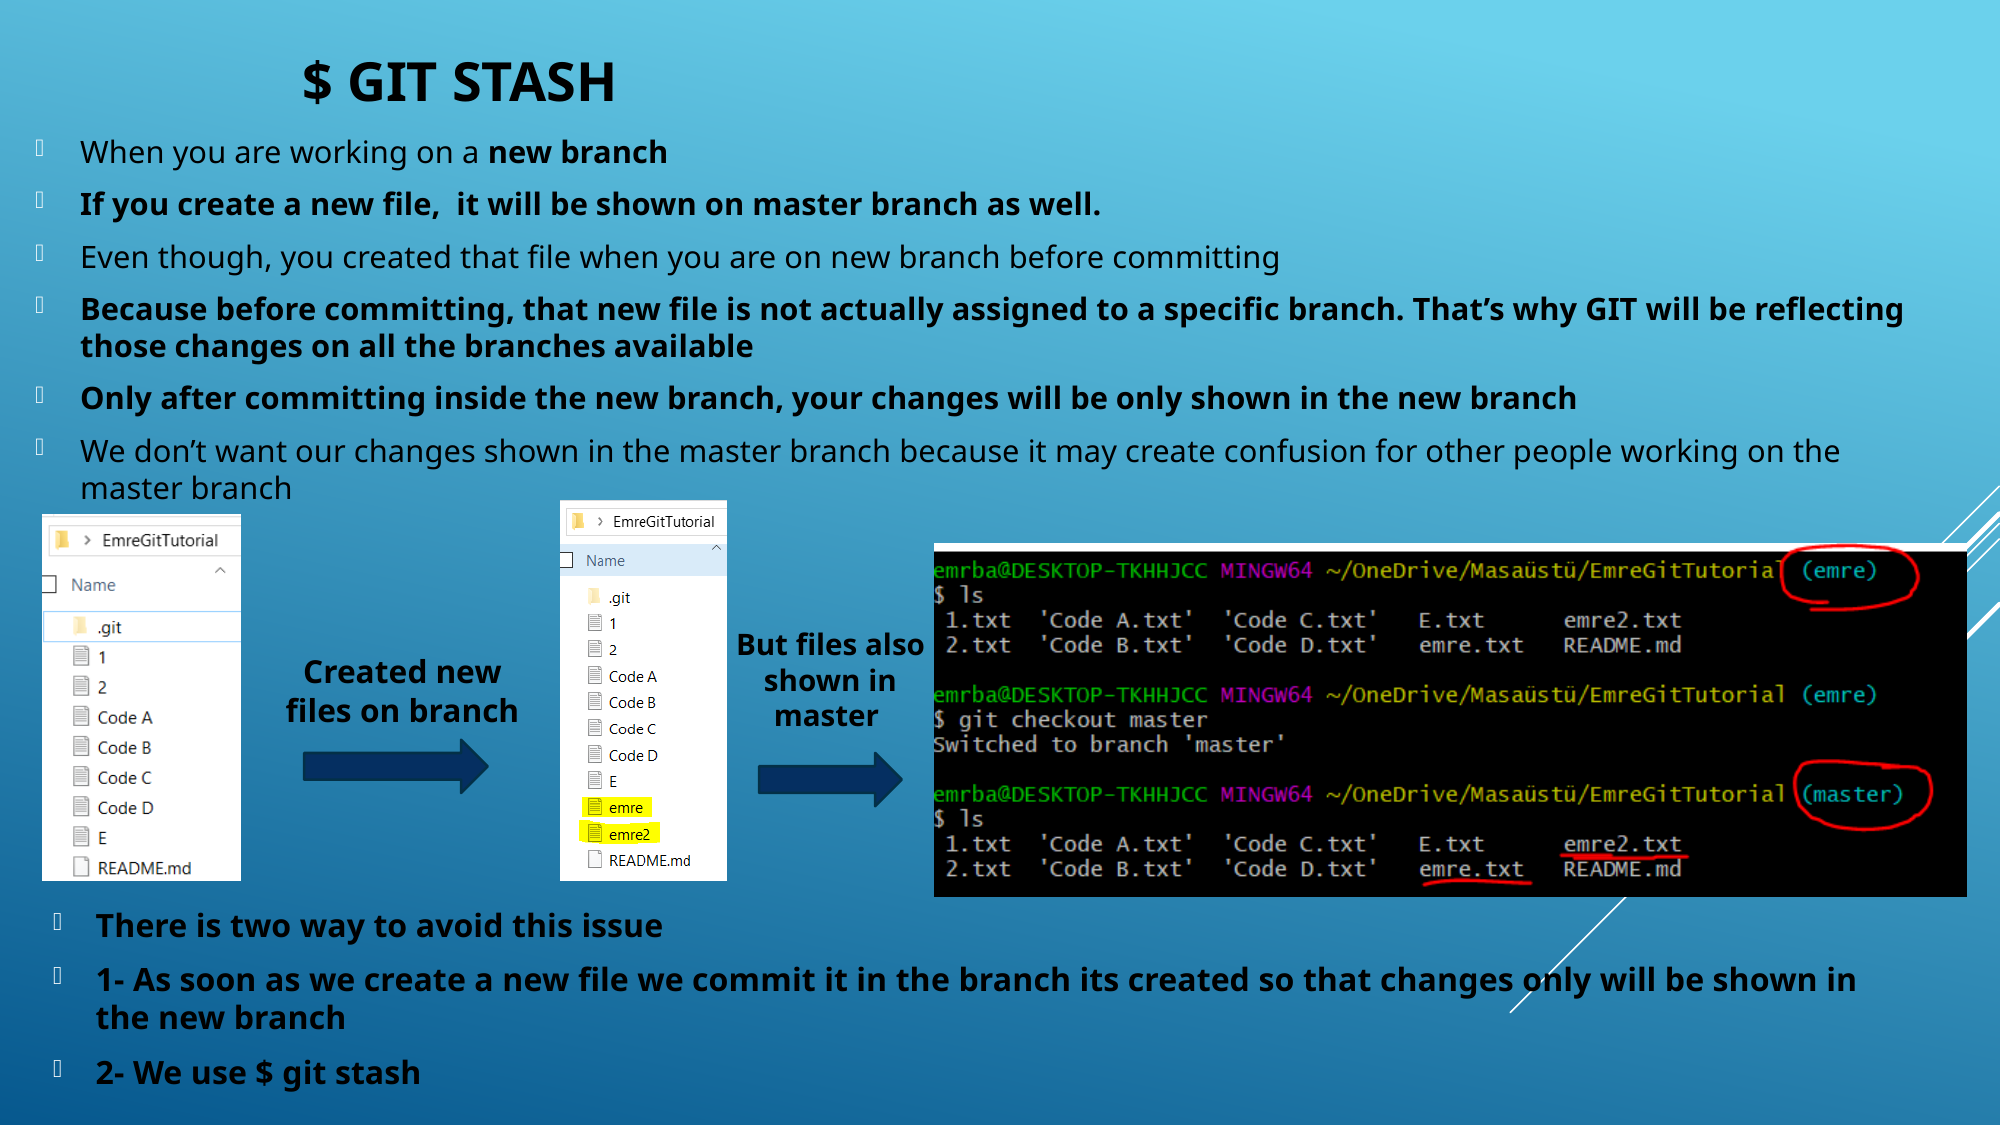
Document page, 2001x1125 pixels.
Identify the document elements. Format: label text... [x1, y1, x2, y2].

text_box But files also shown in master [727, 618, 933, 741]
title $ git stash [287, 39, 727, 121]
picture [42, 513, 241, 881]
text_box [302, 738, 489, 795]
list When you are working on a new branch If you create a new file, it will be shown on master branch as well. Even though, you created that file when you are on new branch before committing Because before committing, that new file is not actually assigned to a specific branch. That’s why GIT will be reflecting those changes on all the branches available Only after committing inside the new branch, your changes will be only shown in the new branch We don’t want our changes shown in the master branch because it may create confusion for other people working on the master branch [20, 123, 1958, 515]
picture [560, 500, 727, 881]
text_box There is two way to avoid this issue 1- As soon as we create a new file we commit it in the branch its created so that changes only will be shown in the new branch 2- We use $ git stash [38, 897, 1894, 1099]
text_box [757, 751, 903, 808]
picture [933, 543, 1967, 898]
text_box Created new files on branch [254, 643, 551, 737]
